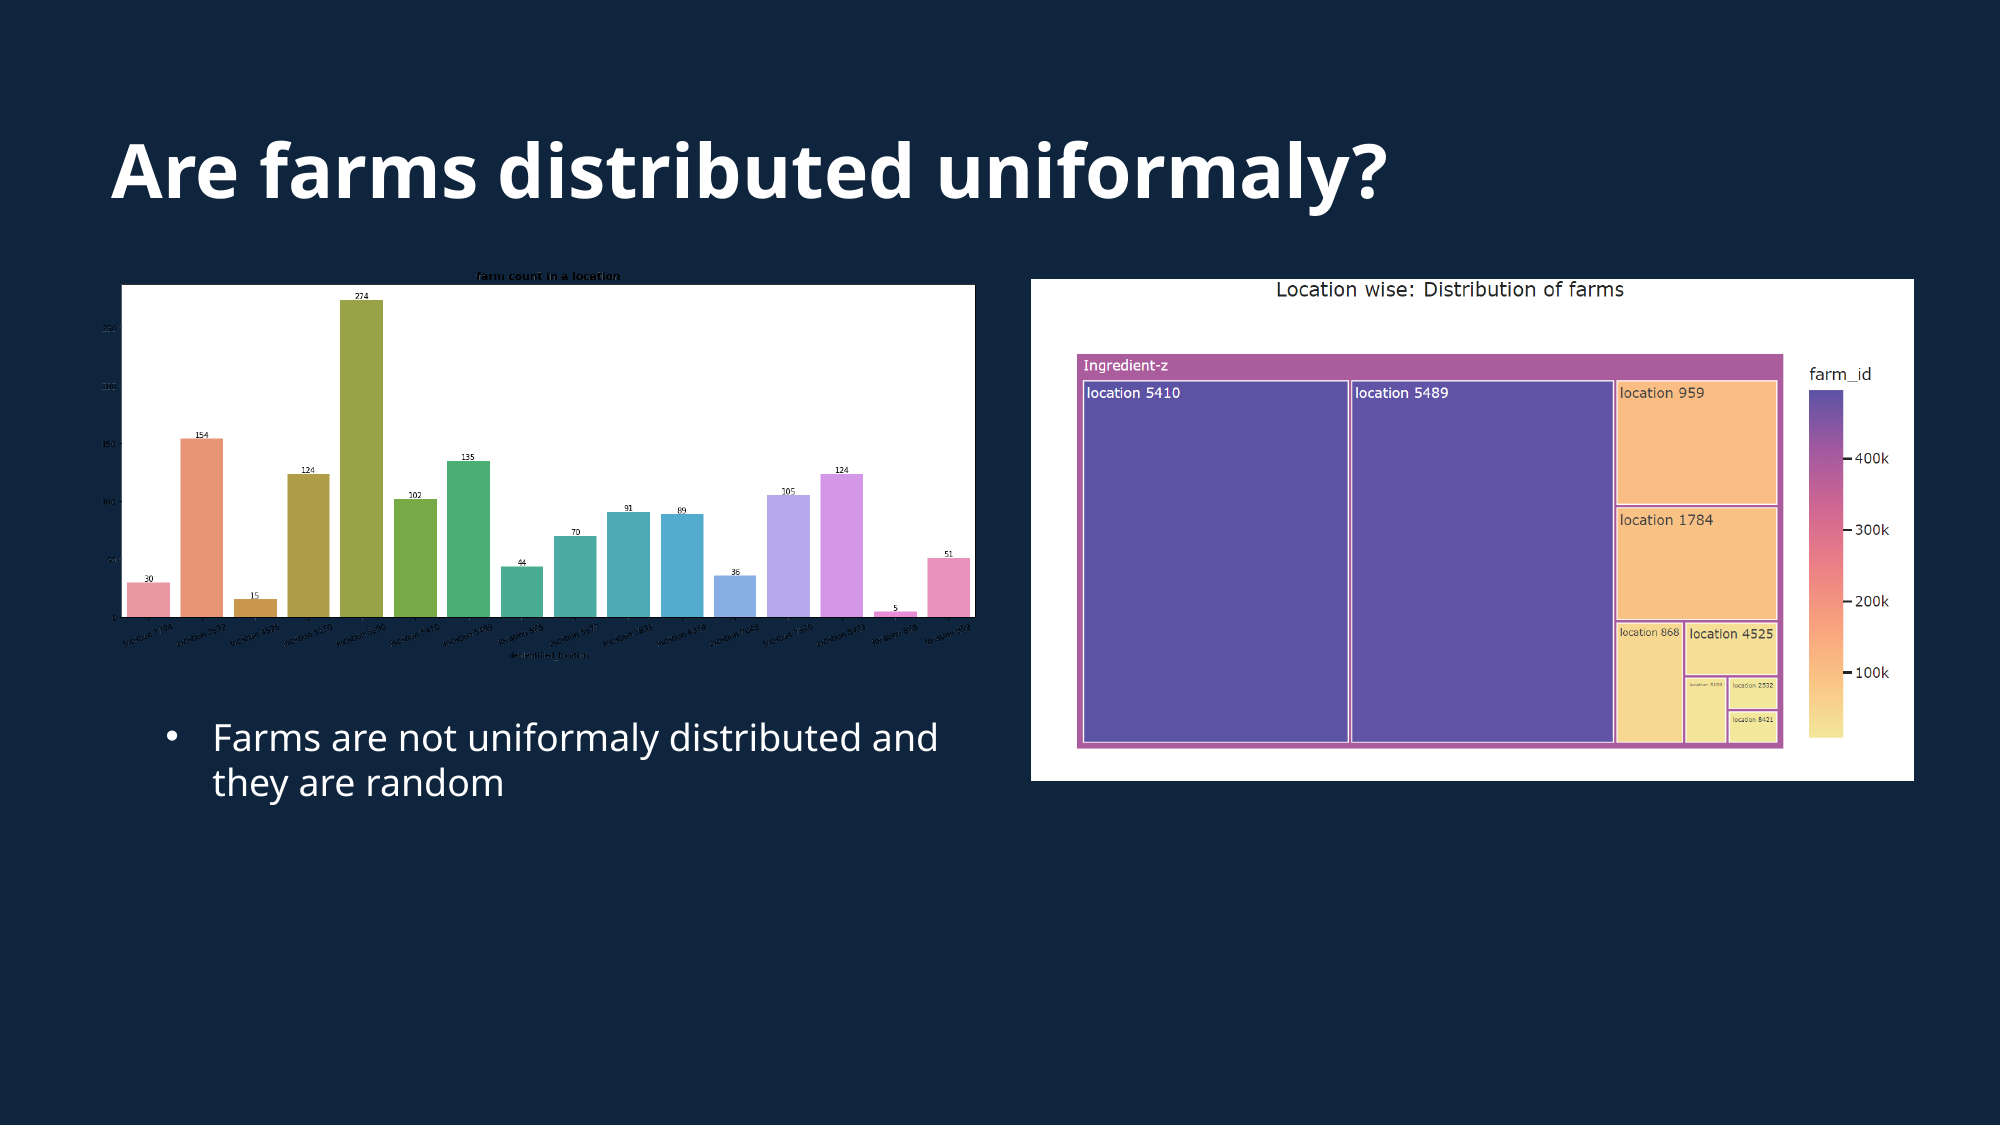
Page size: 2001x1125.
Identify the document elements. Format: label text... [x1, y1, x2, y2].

picture [1031, 279, 1914, 781]
picture [96, 266, 980, 664]
title Are farms distributed uniformaly? [96, 83, 1822, 267]
text_box Farms are not uniformaly distributed and they are random [150, 706, 962, 856]
